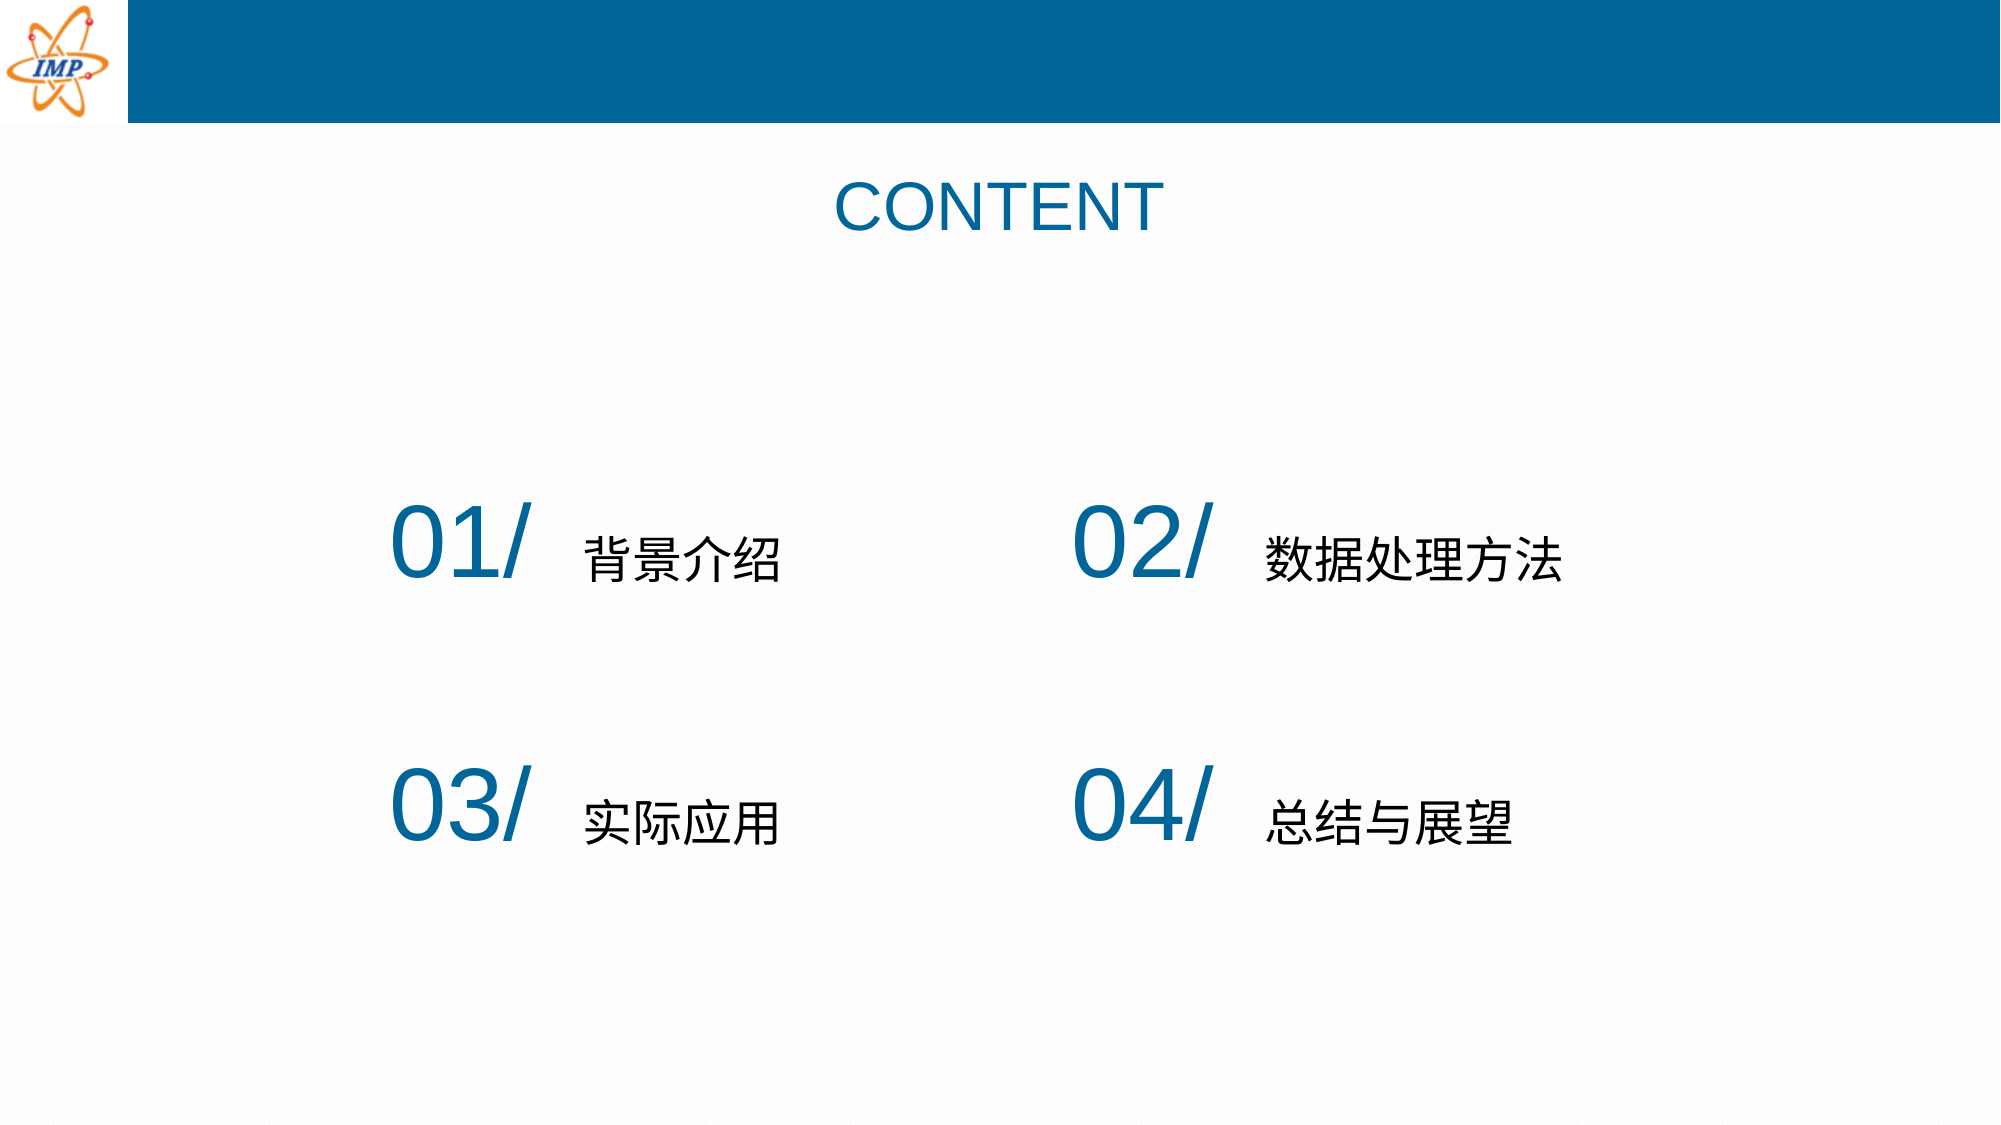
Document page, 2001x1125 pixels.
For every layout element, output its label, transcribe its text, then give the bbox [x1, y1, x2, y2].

text_box CONTENT [578, 150, 1422, 266]
text_box 背景介绍 [567, 510, 952, 608]
text_box 总结与展望 [1249, 773, 1634, 871]
picture [0, 0, 127, 124]
text_box 03/ [366, 728, 555, 871]
text_box 实际应用 [567, 773, 952, 871]
text_box 01/ [366, 465, 555, 608]
text_box 02/ [1048, 465, 1237, 608]
text_box 数据处理方法 [1249, 510, 1634, 608]
text_box 04/ [1048, 728, 1237, 871]
